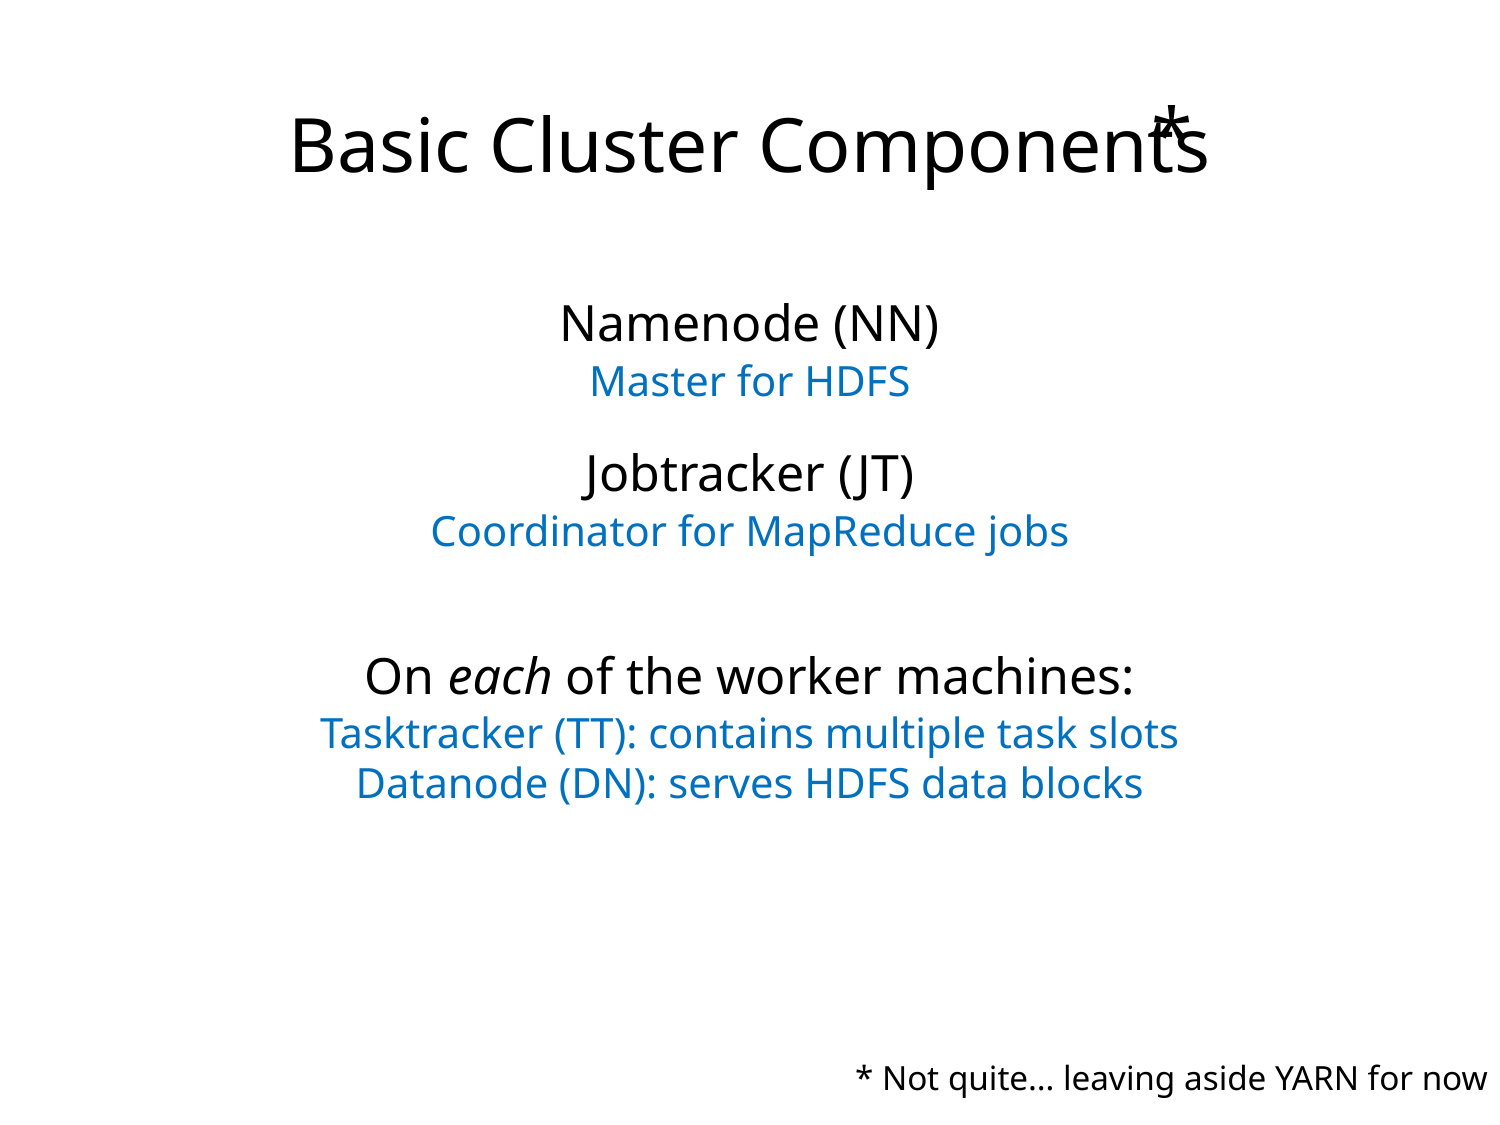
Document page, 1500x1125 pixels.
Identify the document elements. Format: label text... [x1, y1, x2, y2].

text_box * [1128, 80, 1216, 193]
text_box Tasktracker (TT): contains multiple task slots Datanode (DN): serves HDFS data blocks [0, 699, 1500, 815]
text_box * Not quite… leaving aside YARN for now [840, 1049, 1500, 1105]
text_box On each of the worker machines: [0, 637, 1500, 699]
text_box Master for HDFS [0, 346, 1500, 412]
text_box Basic Cluster Components [0, 90, 1500, 203]
text_box Namenode (NN) [0, 284, 1500, 346]
text_box Jobtracker (JT) [0, 434, 1500, 496]
text_box Coordinator for MapReduce jobs [0, 496, 1500, 562]
